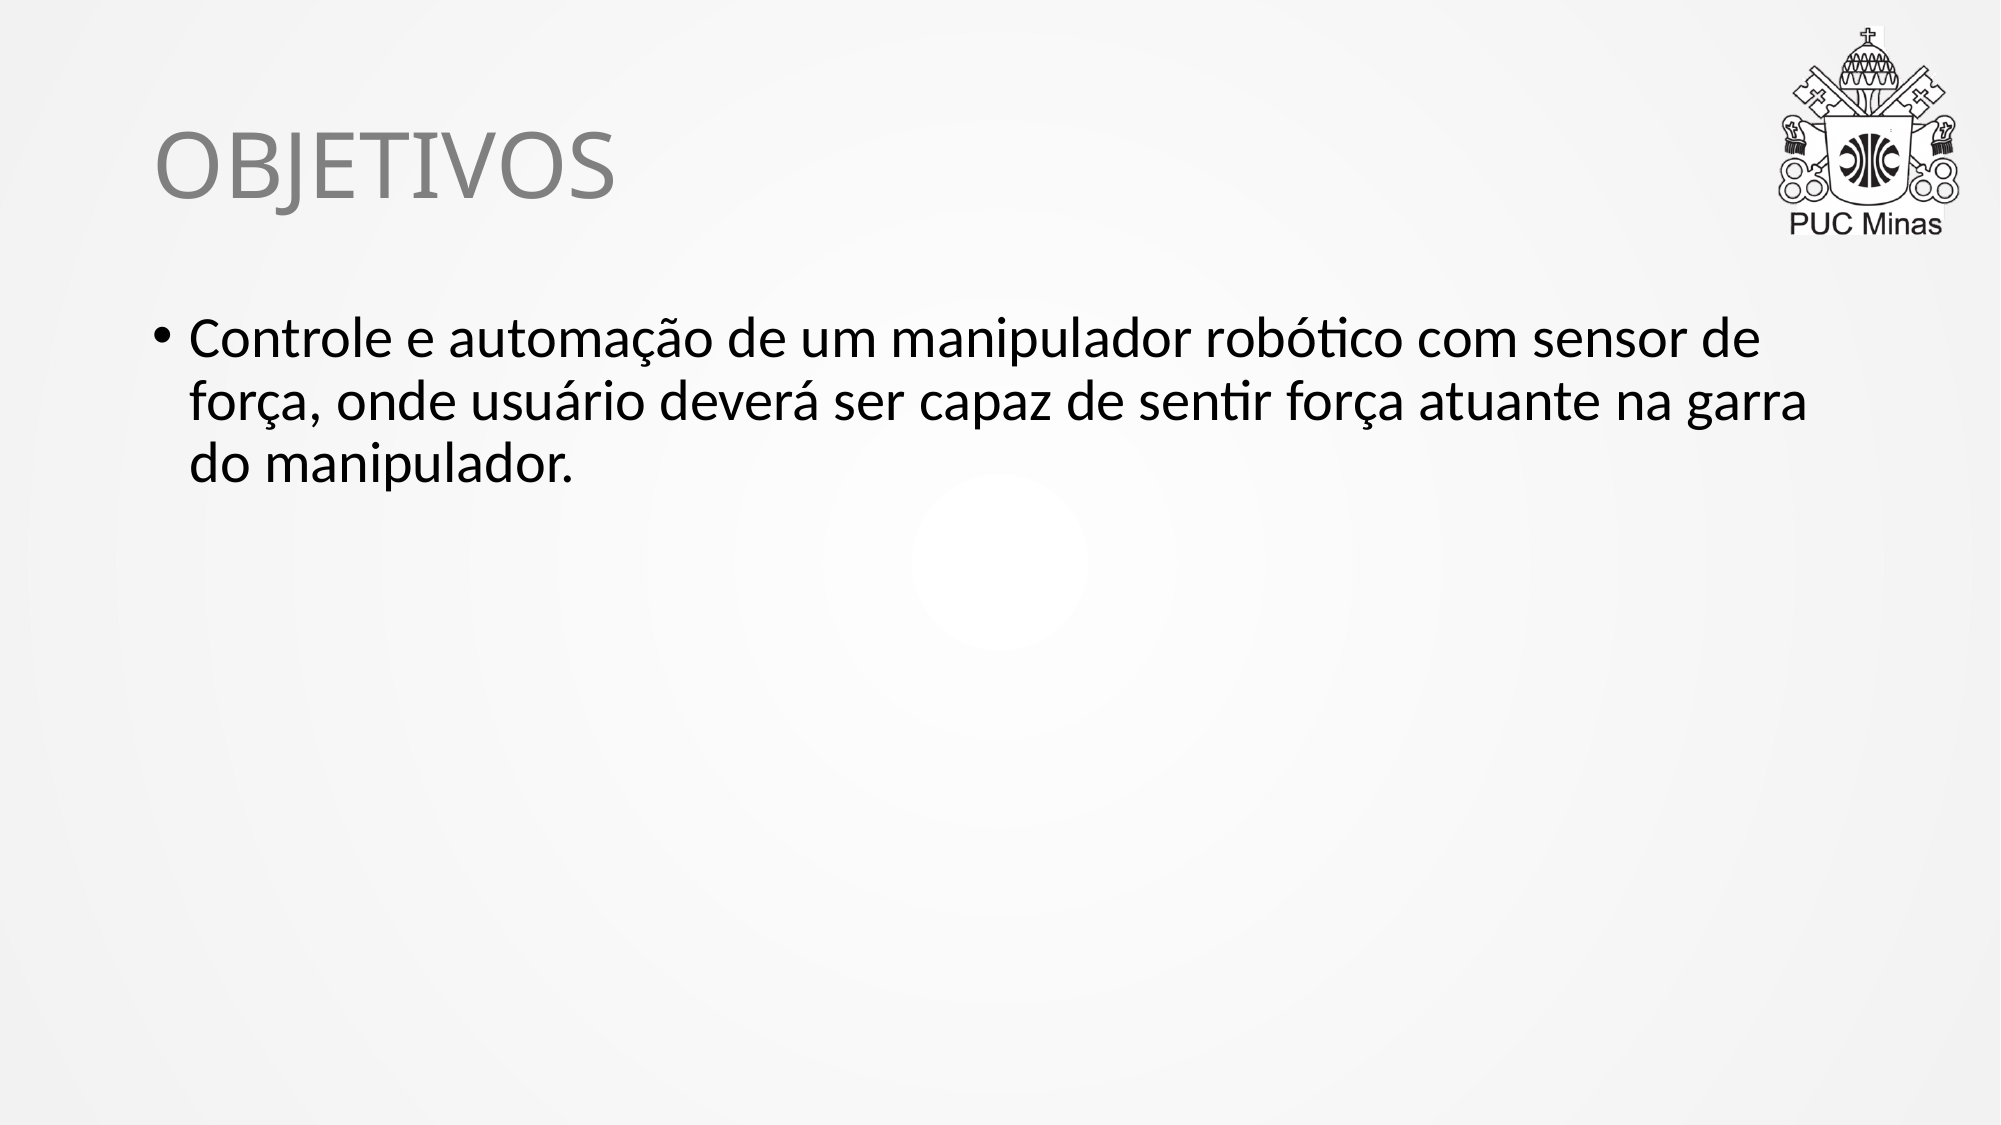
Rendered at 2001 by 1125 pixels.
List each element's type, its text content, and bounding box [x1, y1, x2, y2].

title OBJETIVOS [137, 59, 1863, 278]
list Controle e automação de um manipulador robótico com sensor de força, onde usuário deverá ser capaz de sentir força atuante na garra do manipulador. [137, 299, 1863, 1014]
picture [1765, 26, 1974, 235]
